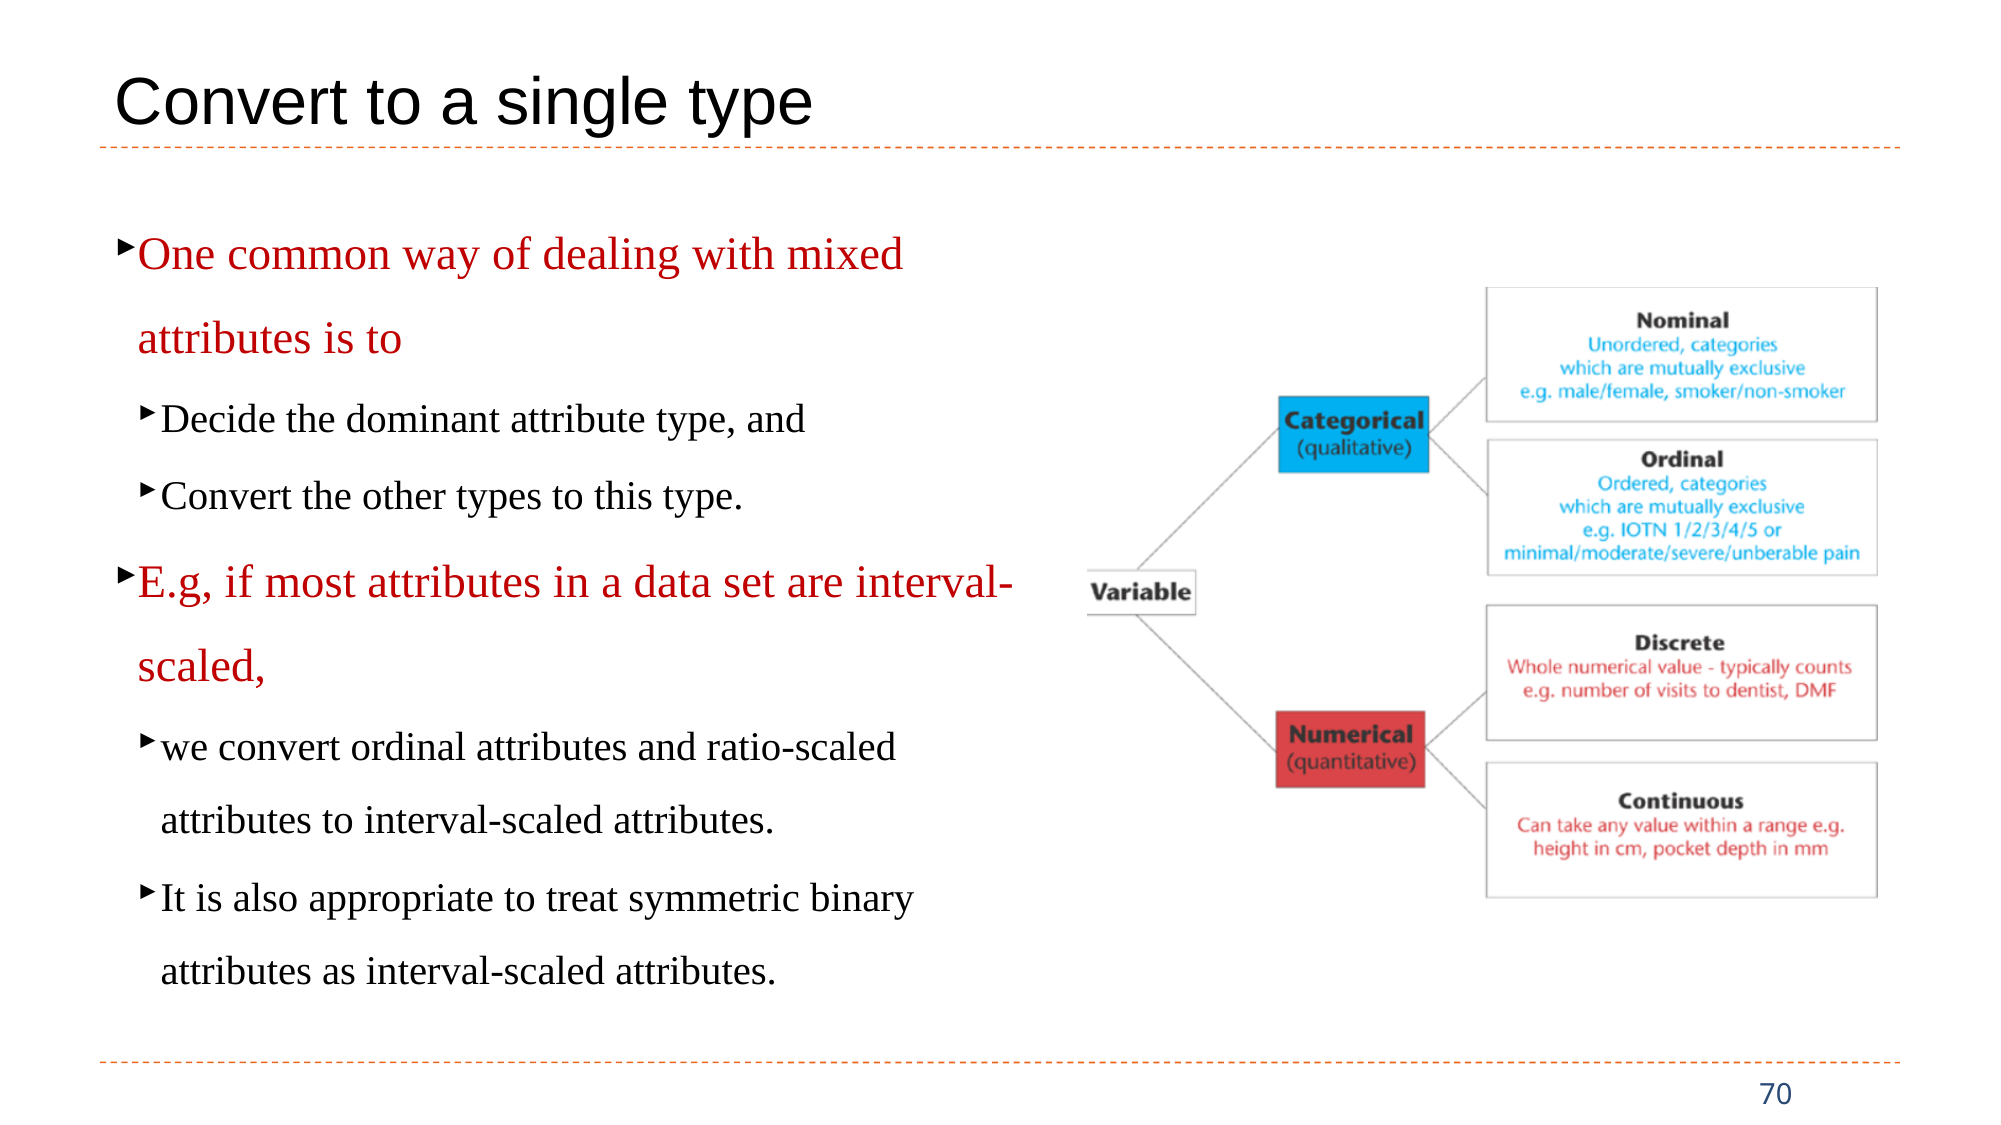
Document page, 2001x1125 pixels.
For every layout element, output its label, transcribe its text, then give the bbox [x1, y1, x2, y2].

list One common way of dealing with mixed attributes is to Decide the dominant attribute type, and Convert the other types to this type. E.g, if most attributes in a data set are interval-scaled, we convert ordinal attributes and ratio-scaled attributes to interval-scaled attributes. It is also appropriate to treat symmetric binary attributes as interval-scaled attributes. [99, 187, 1063, 1003]
title Convert to a single type [99, 24, 1900, 146]
picture [1087, 287, 1878, 901]
